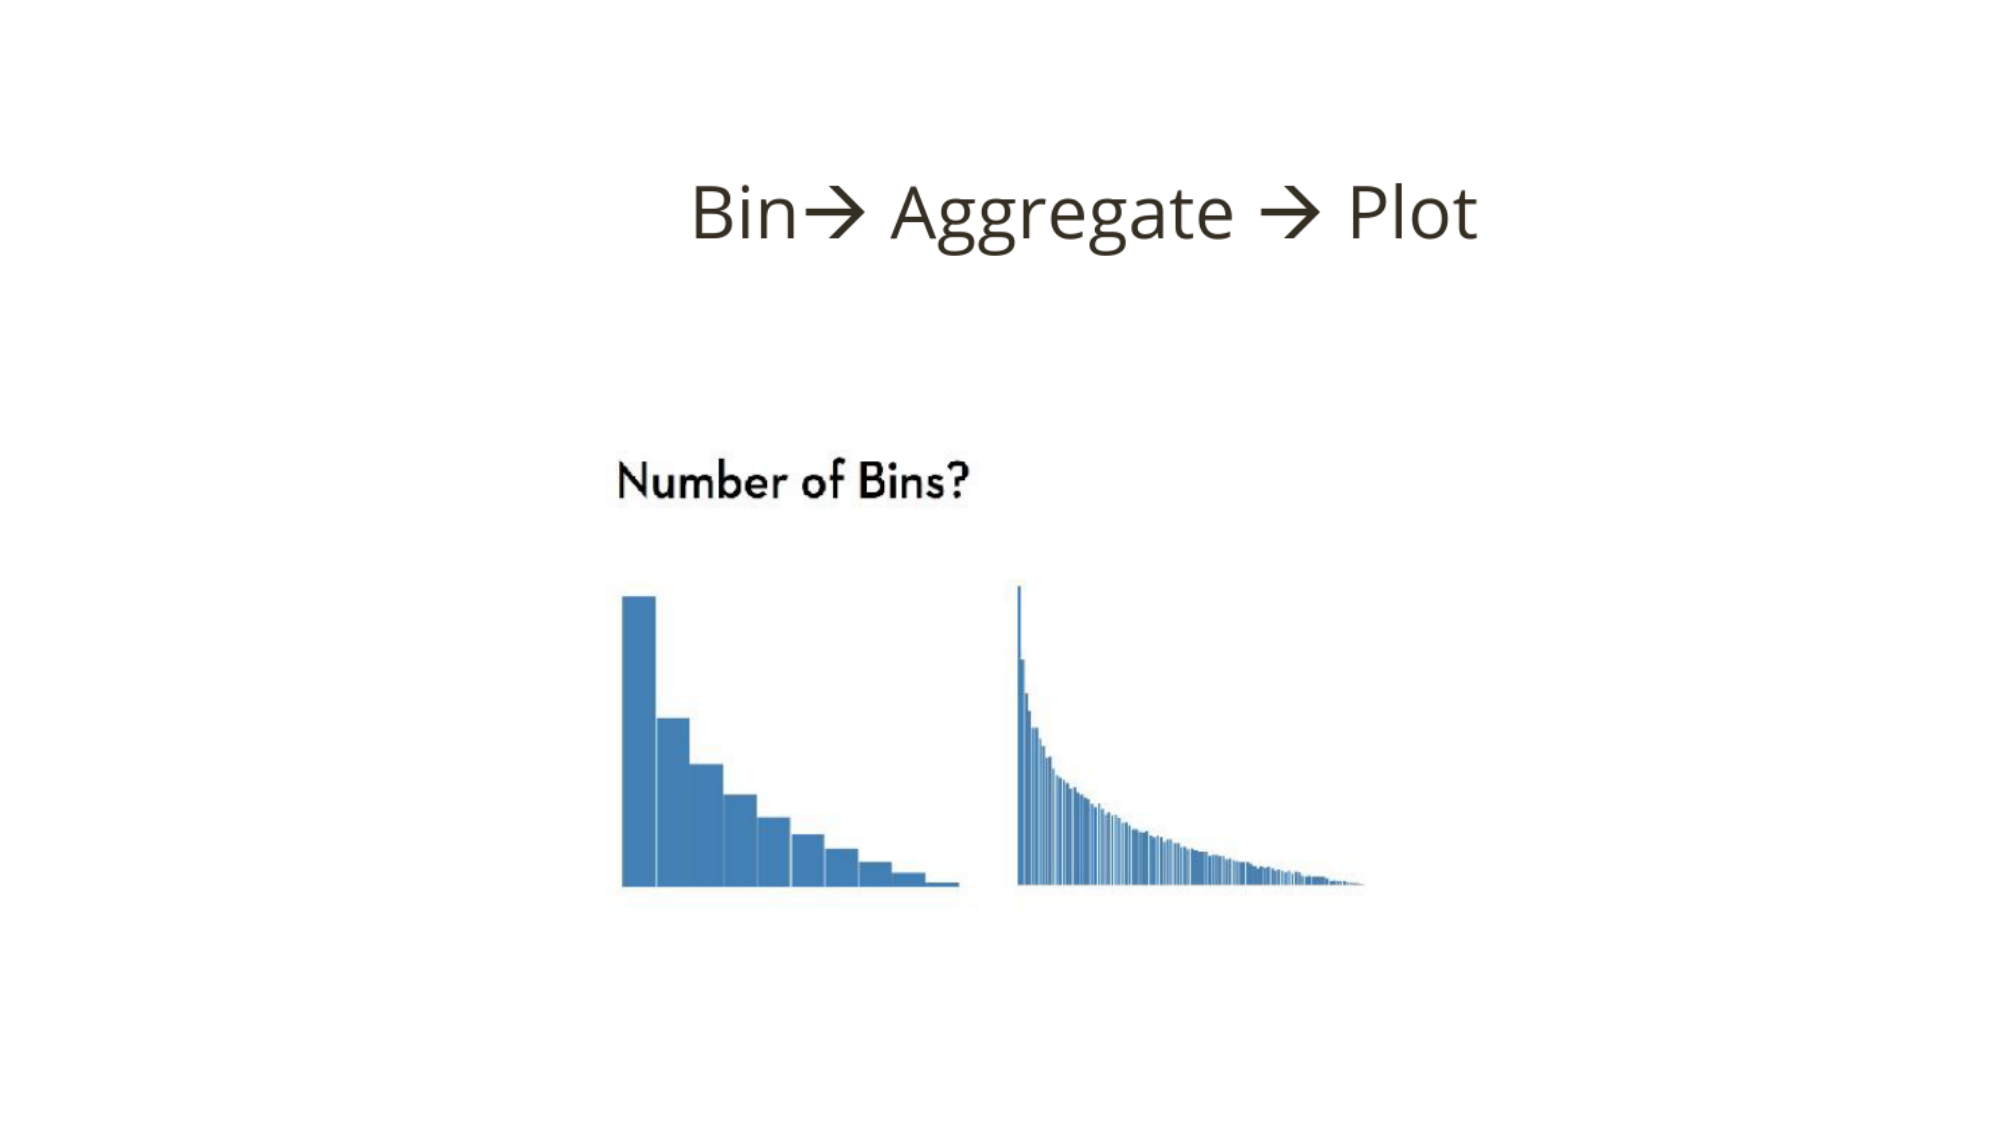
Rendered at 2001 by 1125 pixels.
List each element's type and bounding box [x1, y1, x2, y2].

picture [587, 359, 1413, 1016]
picture [36, 178, 2001, 307]
